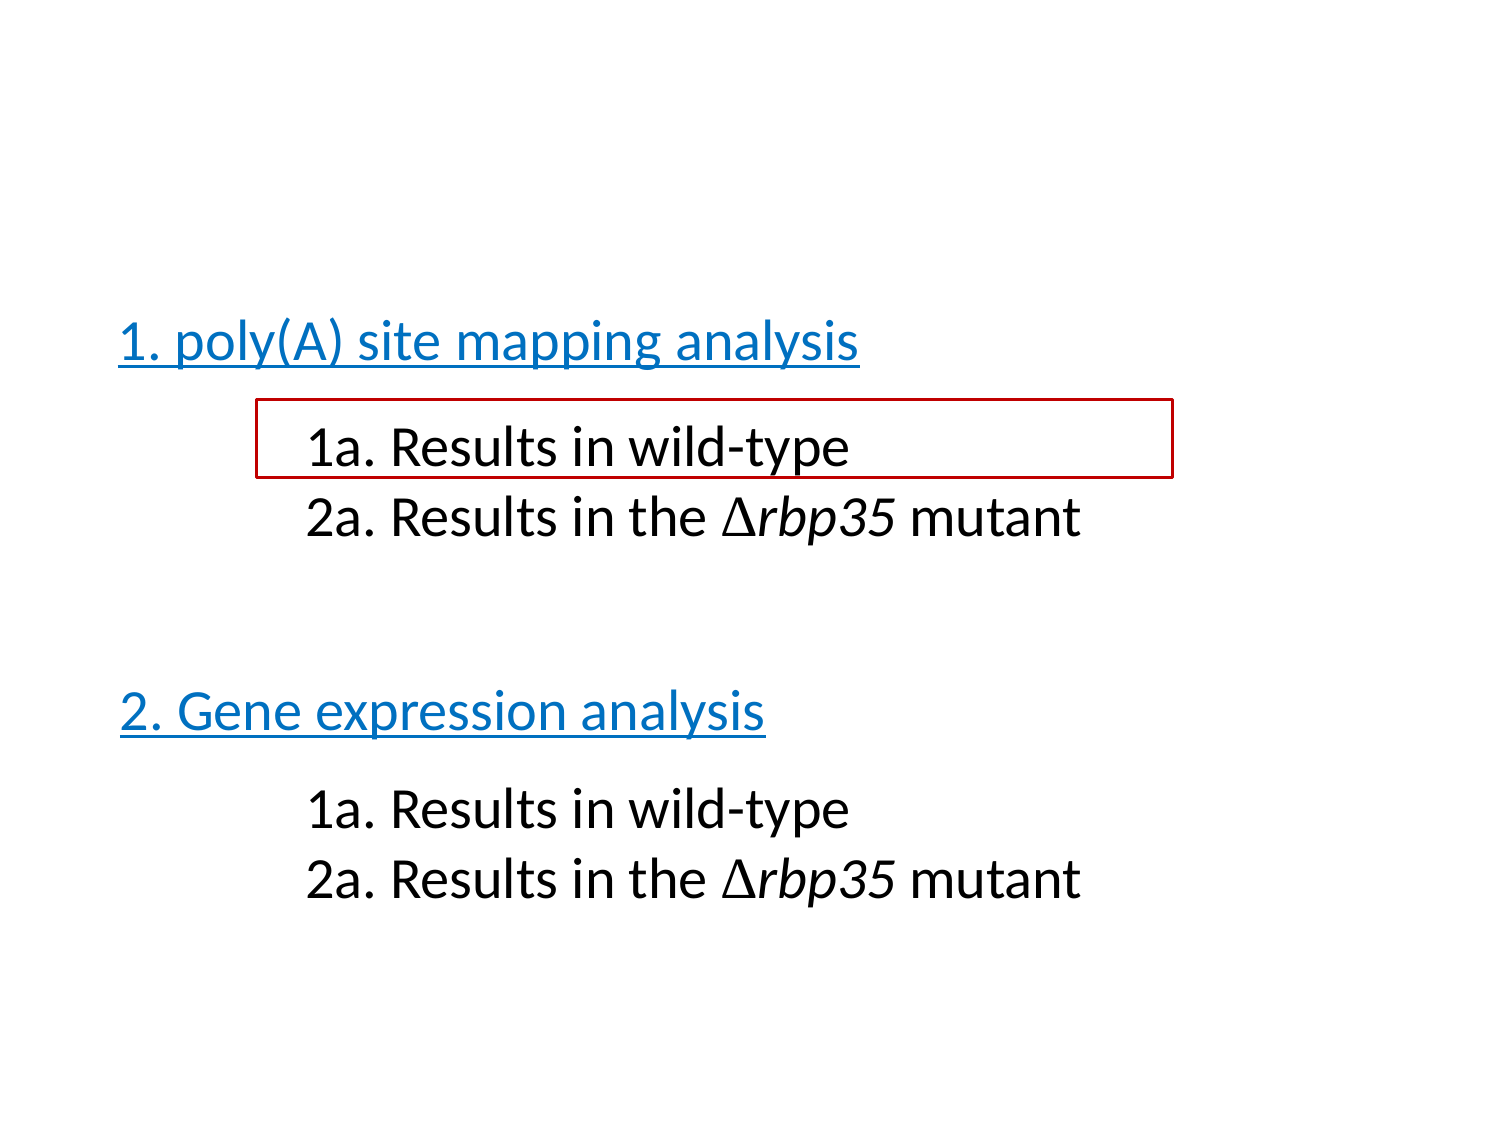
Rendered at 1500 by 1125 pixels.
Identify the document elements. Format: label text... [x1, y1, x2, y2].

text_box 2. Gene expression analysis [104, 665, 781, 751]
text_box 1a. Results in wild-type 2a. Results in the ∆rbp35 mutant [290, 763, 1098, 919]
text_box [256, 399, 1173, 478]
text_box 1a. Results in wild-type 2a. Results in the ∆rbp35 mutant [290, 478, 1098, 556]
text_box 1. poly(A) site mapping analysis [102, 294, 875, 380]
